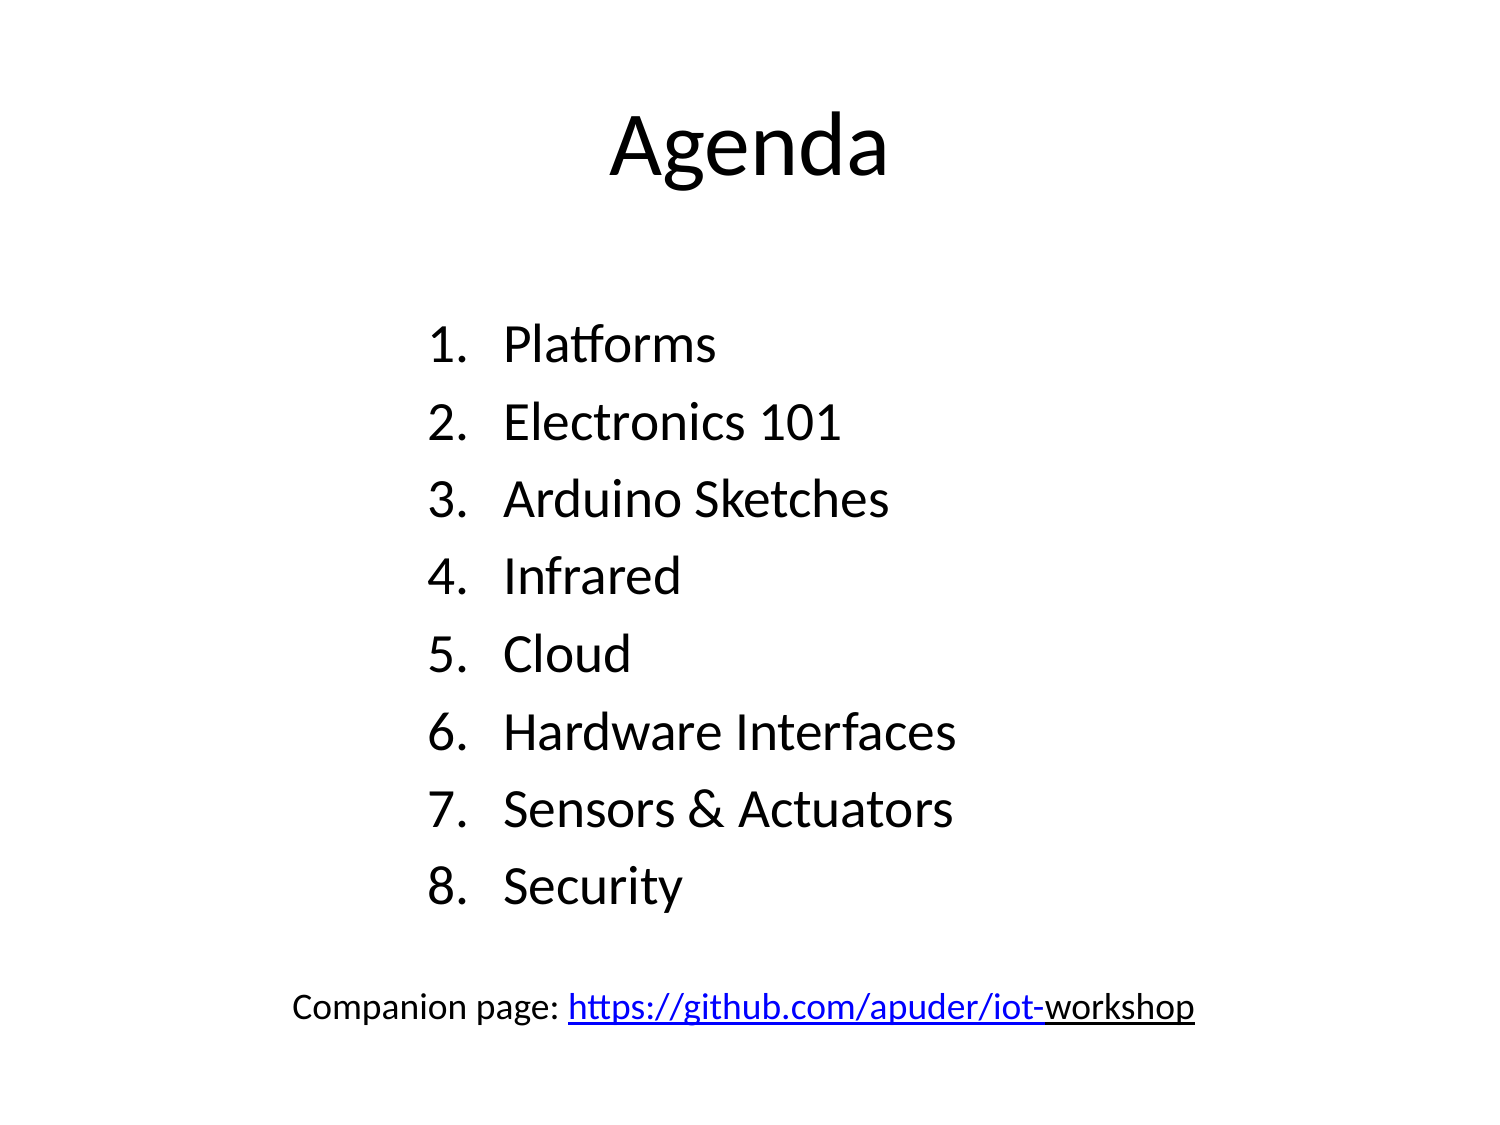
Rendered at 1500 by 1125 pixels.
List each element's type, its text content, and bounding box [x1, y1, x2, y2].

title Agenda [75, 45, 1425, 233]
text_box Companion page: https://github.com/apuder/iot-workshop [277, 974, 1219, 1035]
list Platforms Electronics 101 Arduino Sketches Infrared Cloud Hardware Interfaces Sensors & Actuators Security [412, 299, 1138, 925]
